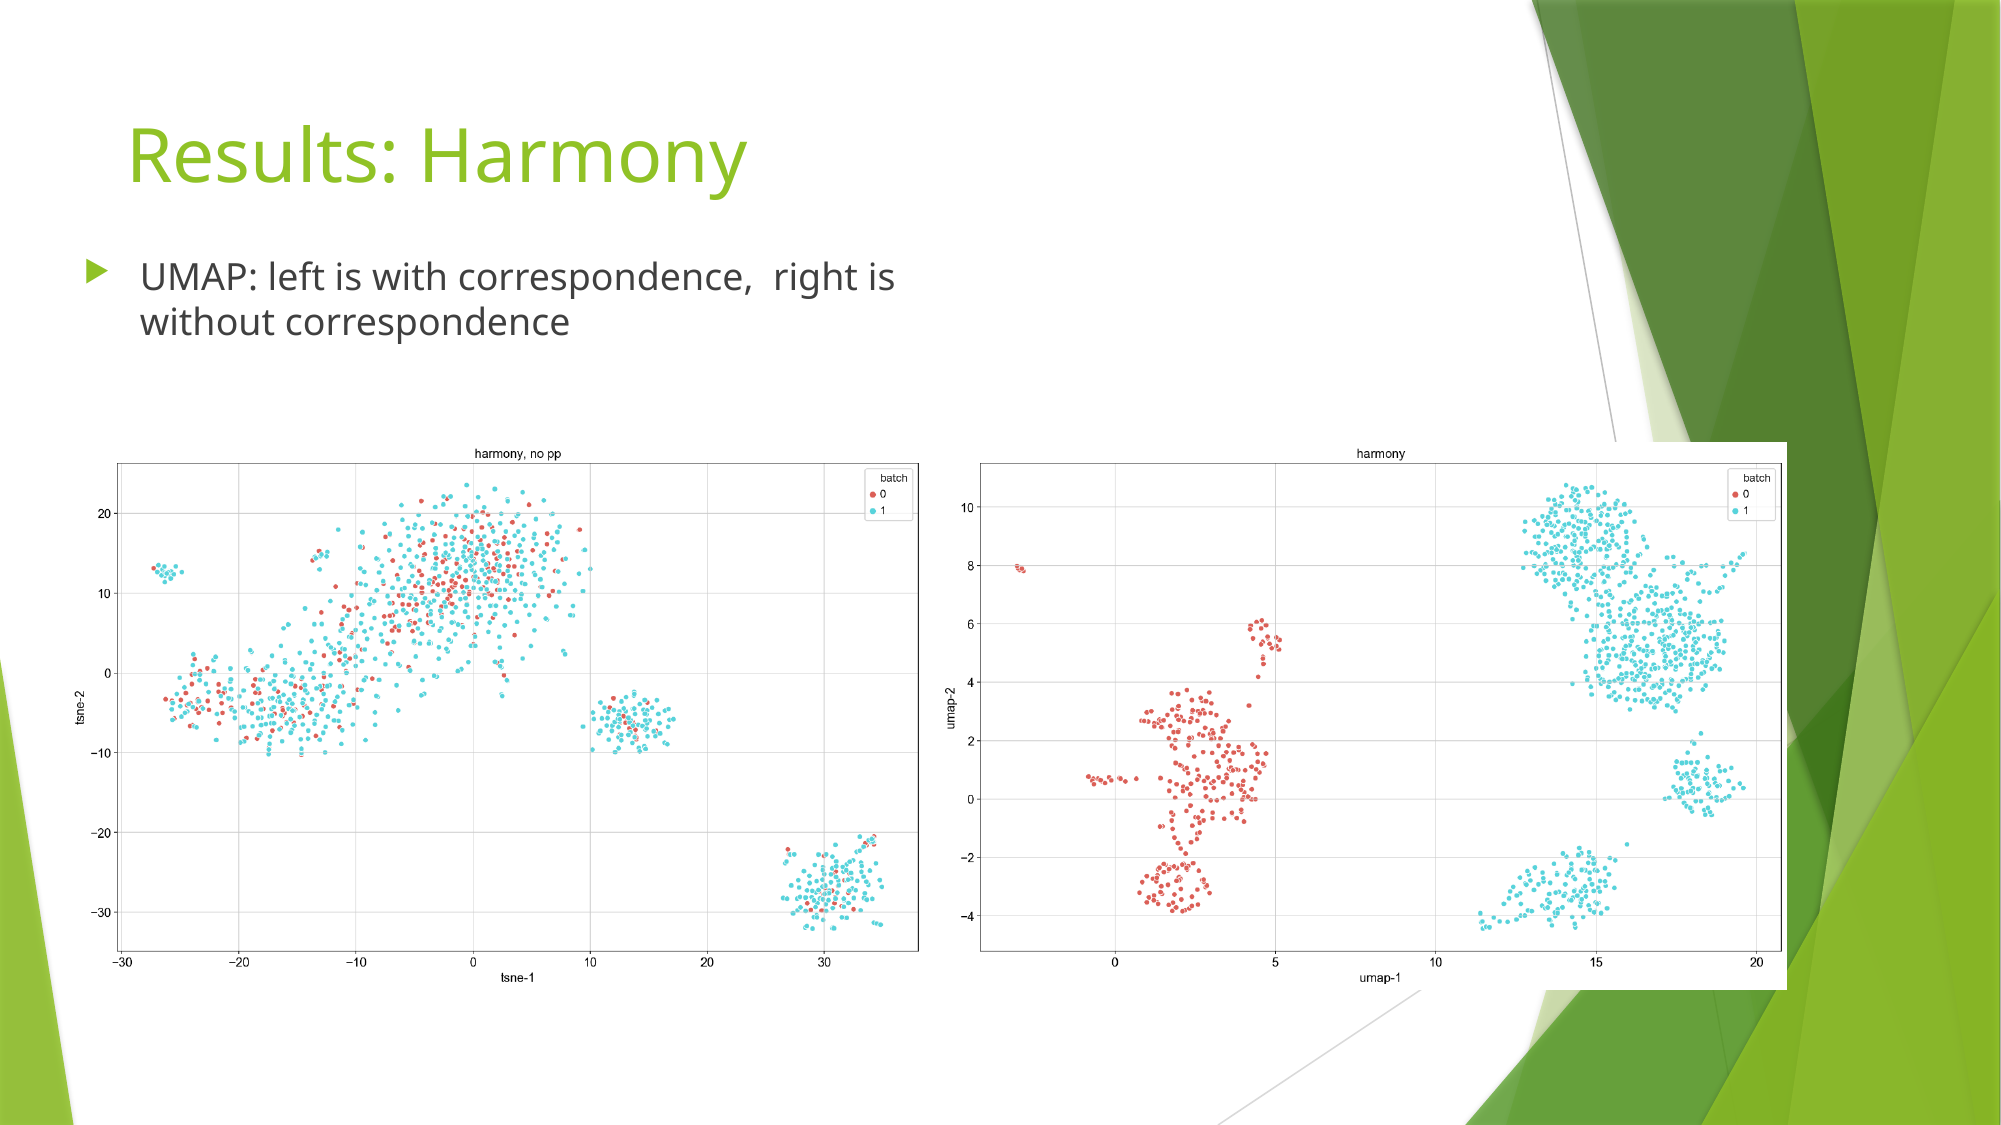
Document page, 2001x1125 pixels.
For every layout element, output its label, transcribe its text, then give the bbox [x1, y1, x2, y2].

list UMAP: left is with correspondence, right is without correspondence [68, 244, 1016, 384]
title Results: Harmony [111, 99, 1522, 317]
picture [937, 441, 1788, 991]
picture [67, 441, 924, 991]
